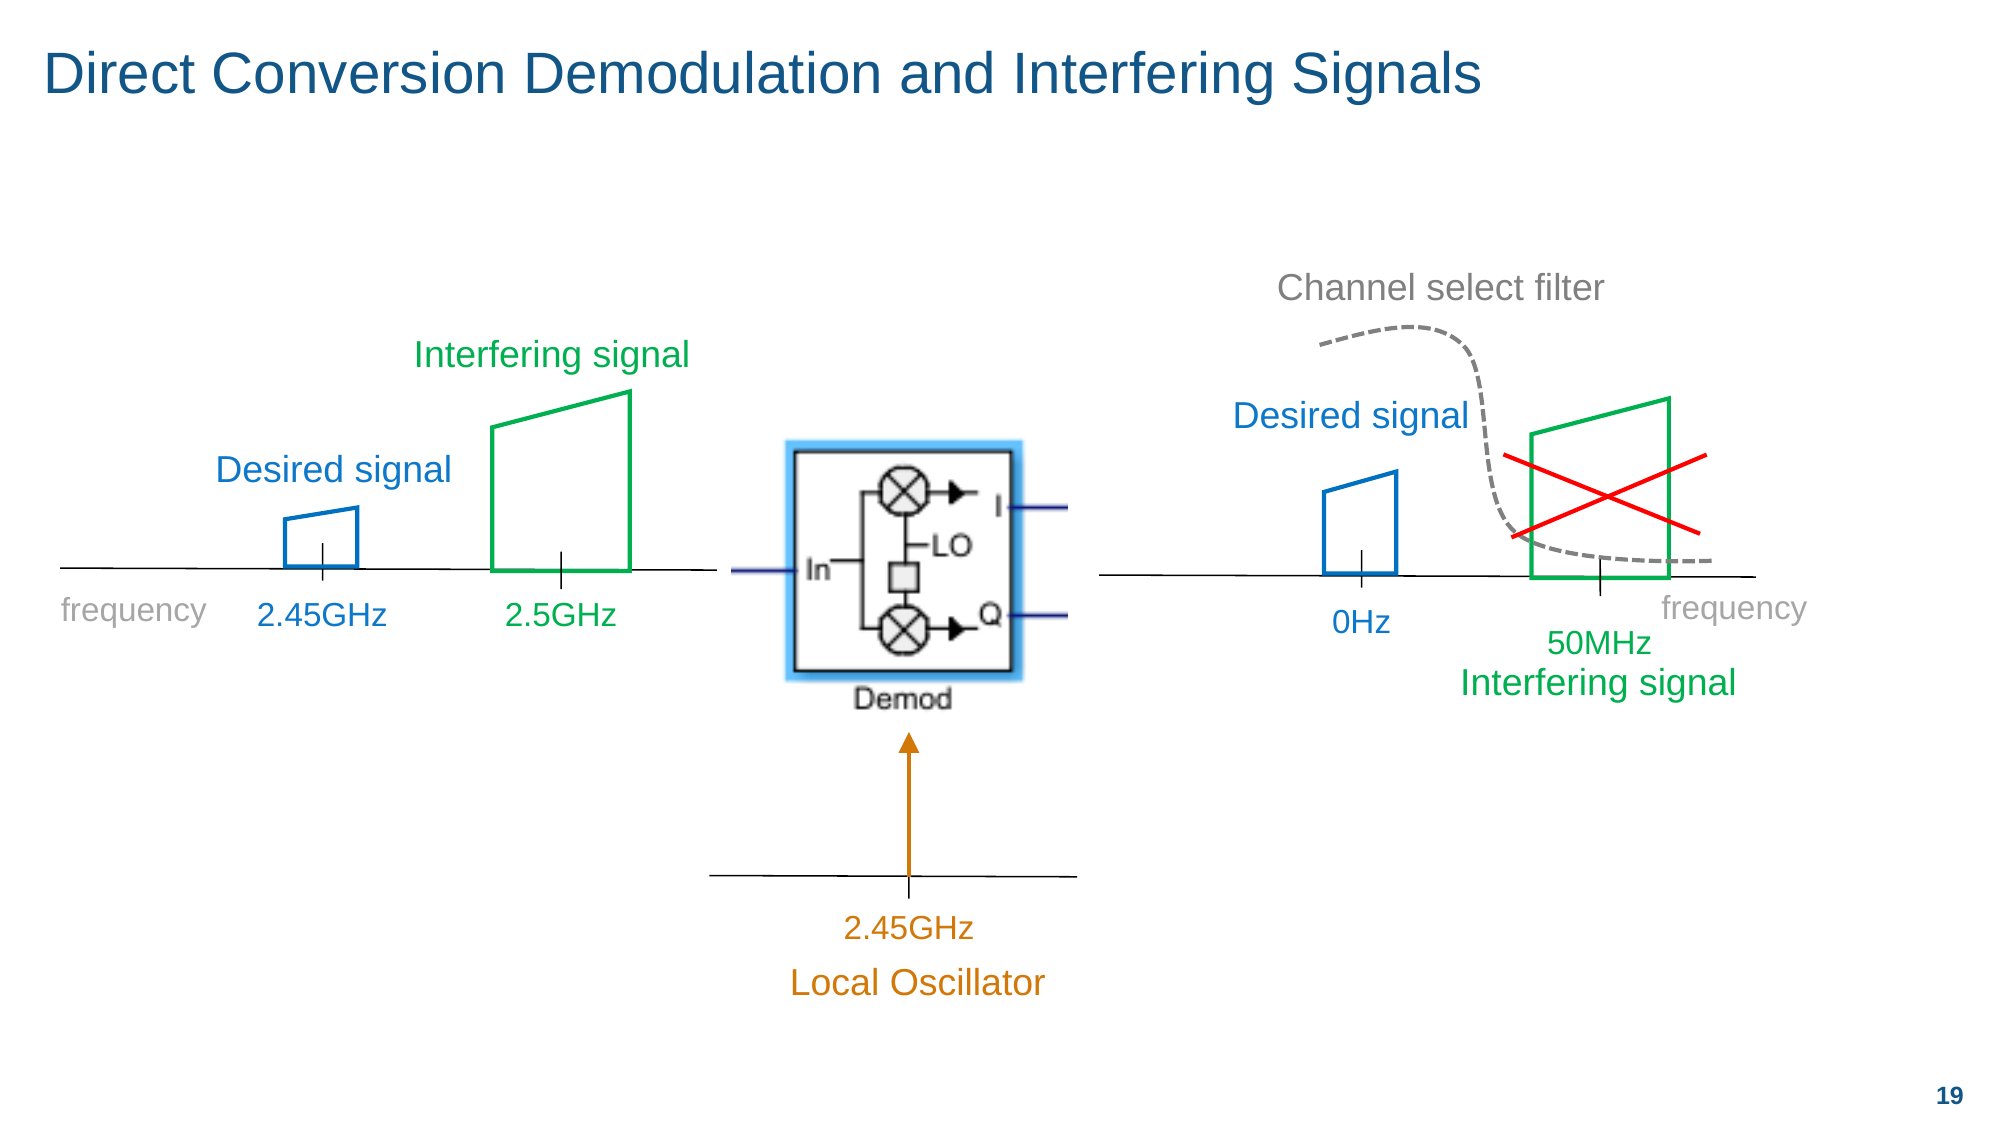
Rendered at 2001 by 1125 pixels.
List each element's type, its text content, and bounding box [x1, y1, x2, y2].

text_box [284, 507, 358, 567]
text_box [492, 391, 630, 572]
text_box frequency [46, 580, 222, 636]
text_box [1324, 471, 1397, 574]
text_box Channel select filter [1262, 255, 1630, 315]
text_box Interfering signal [1445, 650, 1755, 711]
text_box 50MHz [1532, 614, 1668, 650]
title Direct Conversion Demodulation and Interfering Signals [28, 28, 2000, 191]
picture [730, 349, 1068, 731]
text_box Desired signal [1217, 383, 1496, 443]
text_box Interfering signal [398, 322, 708, 383]
text_box [1690, 547, 1714, 564]
text_box frequency [1646, 578, 1823, 634]
text_box 2.5GHz [489, 585, 633, 641]
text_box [1526, 418, 1677, 570]
text_box 2.45GHz [242, 585, 404, 641]
text_box [1597, 398, 1669, 417]
text_box 2.45GHz [828, 899, 990, 954]
text_box [1319, 324, 1482, 383]
text_box Local Oscillator [775, 950, 1085, 1011]
text_box Desired signal [200, 437, 479, 498]
text_box [1483, 441, 1521, 534]
text_box 0Hz [1317, 592, 1407, 648]
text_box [1533, 420, 1685, 572]
